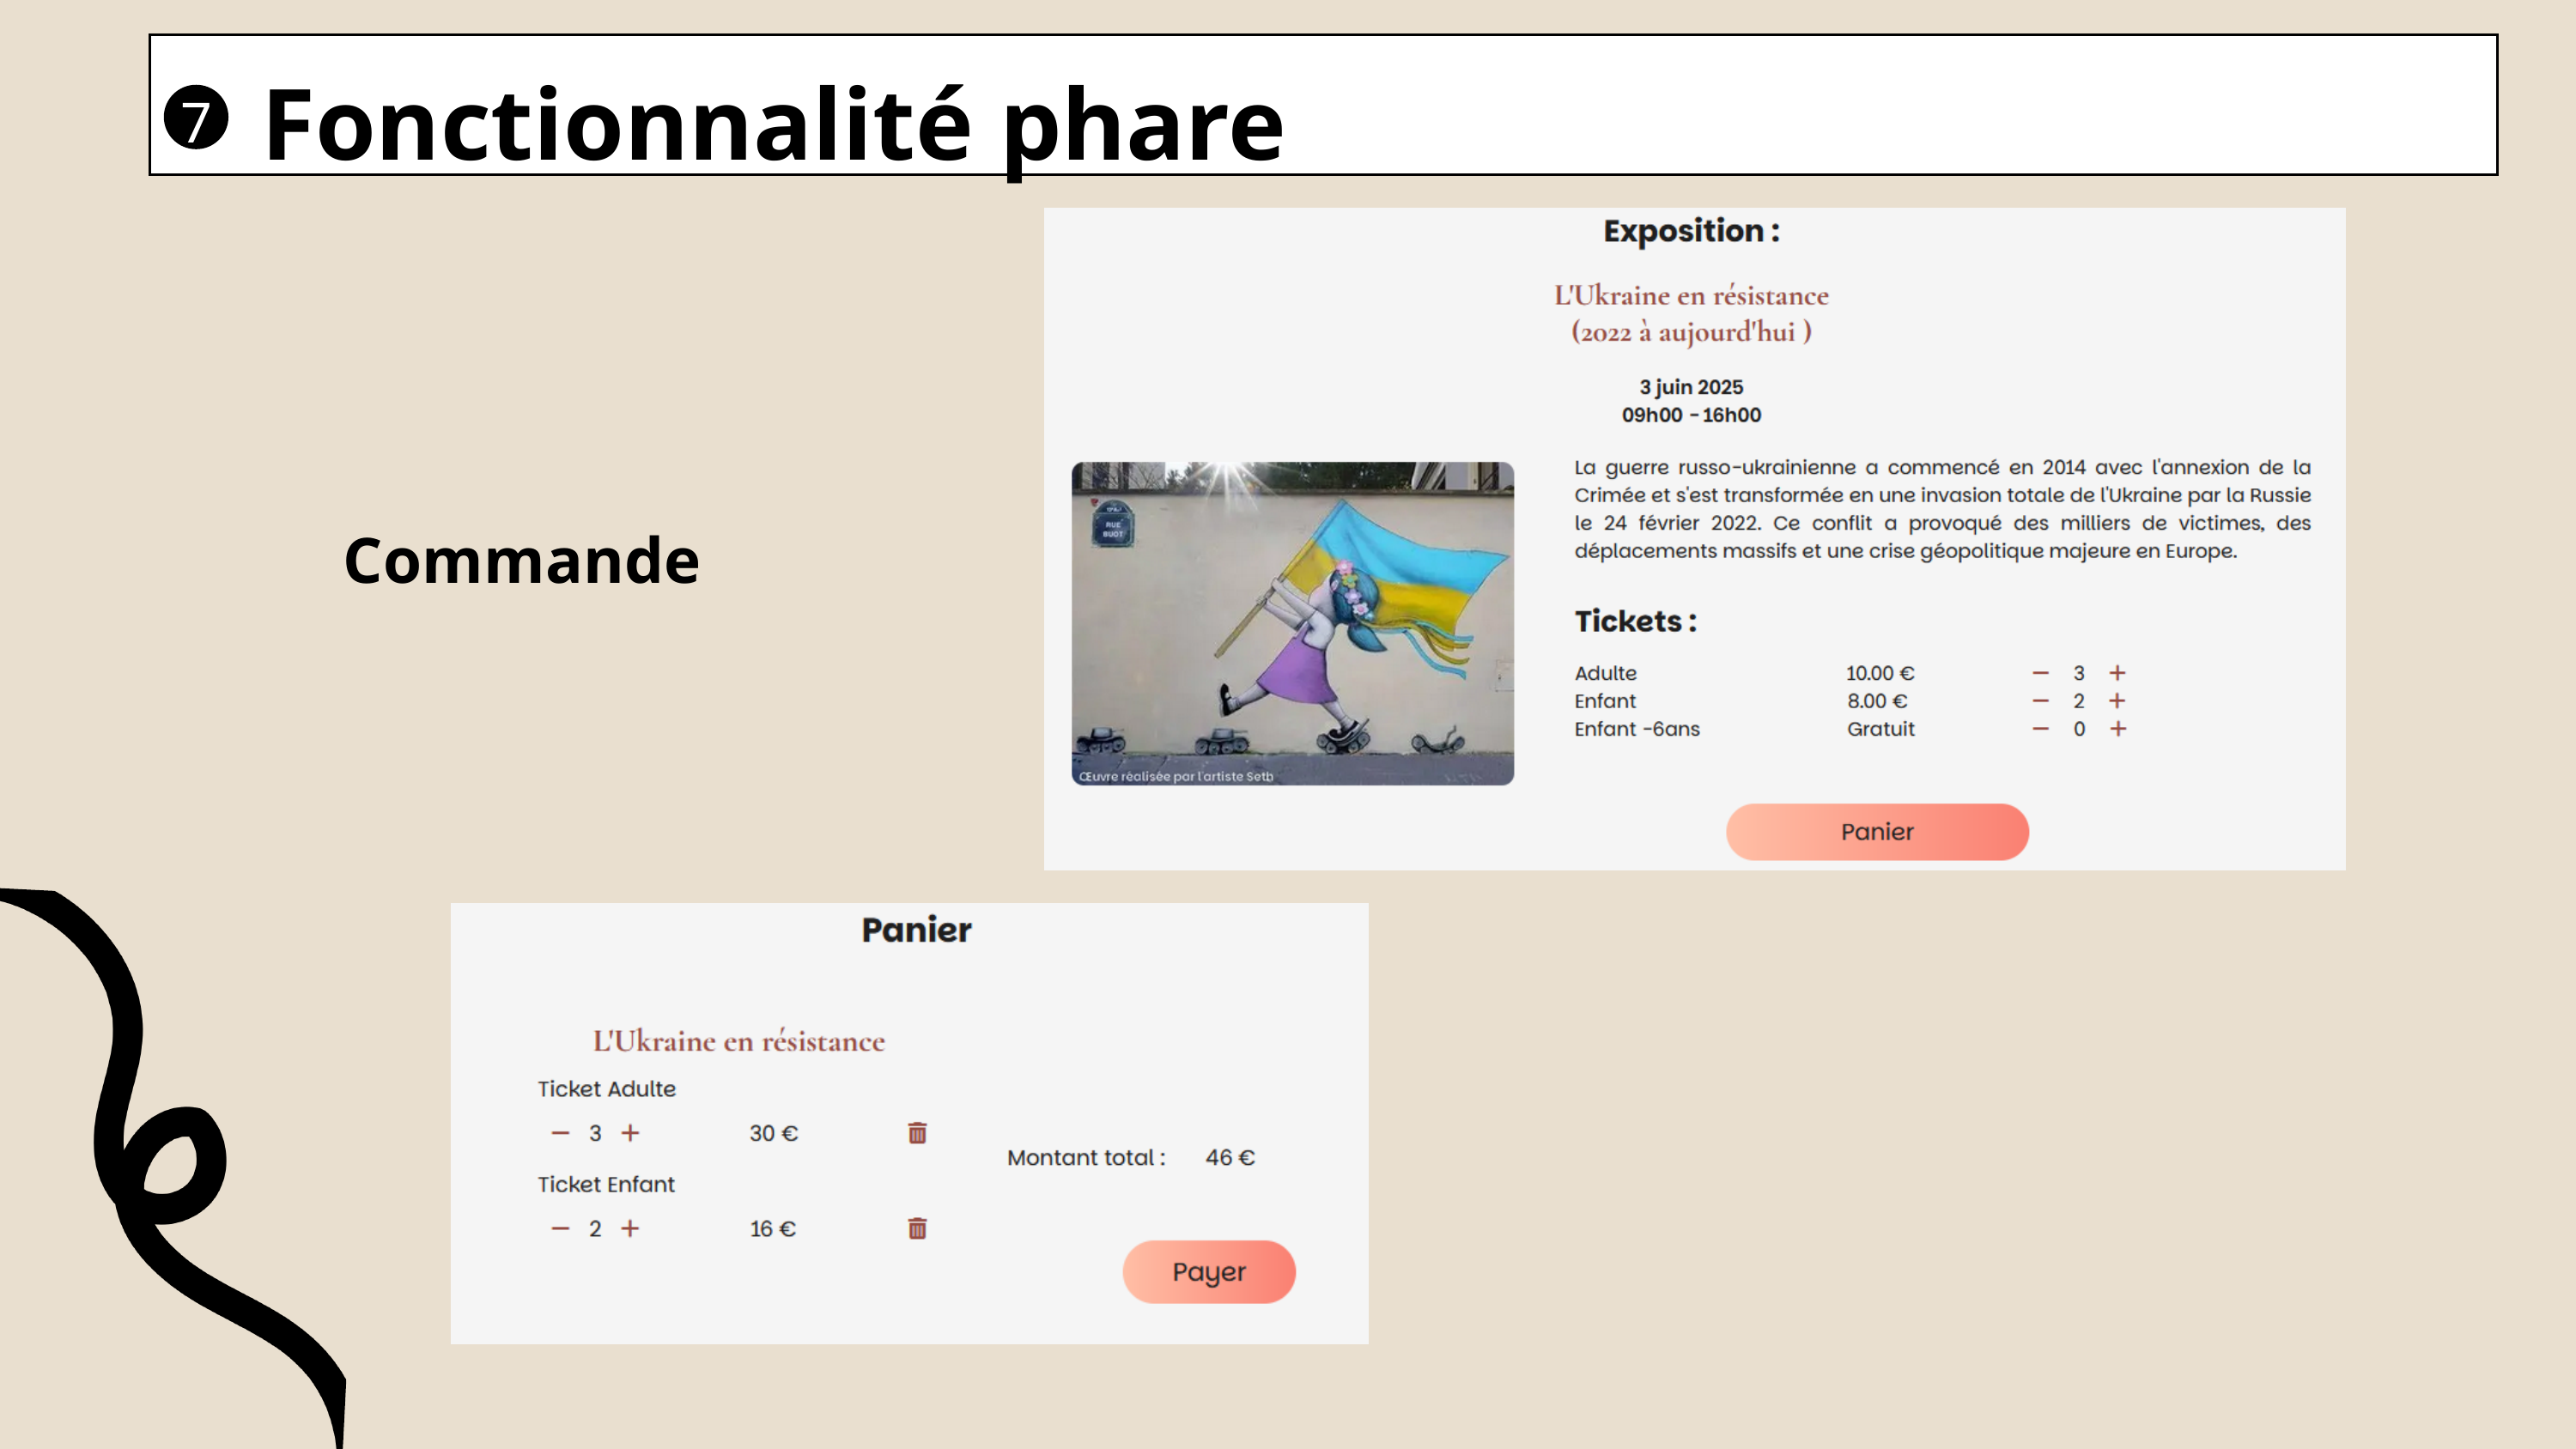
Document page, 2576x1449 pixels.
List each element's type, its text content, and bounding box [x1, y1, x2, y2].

picture [450, 903, 1370, 1344]
picture [1044, 208, 2346, 870]
text_box Commande [343, 475, 754, 596]
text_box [149, 34, 2499, 175]
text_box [163, 76, 229, 152]
text_box [0, 888, 370, 1449]
